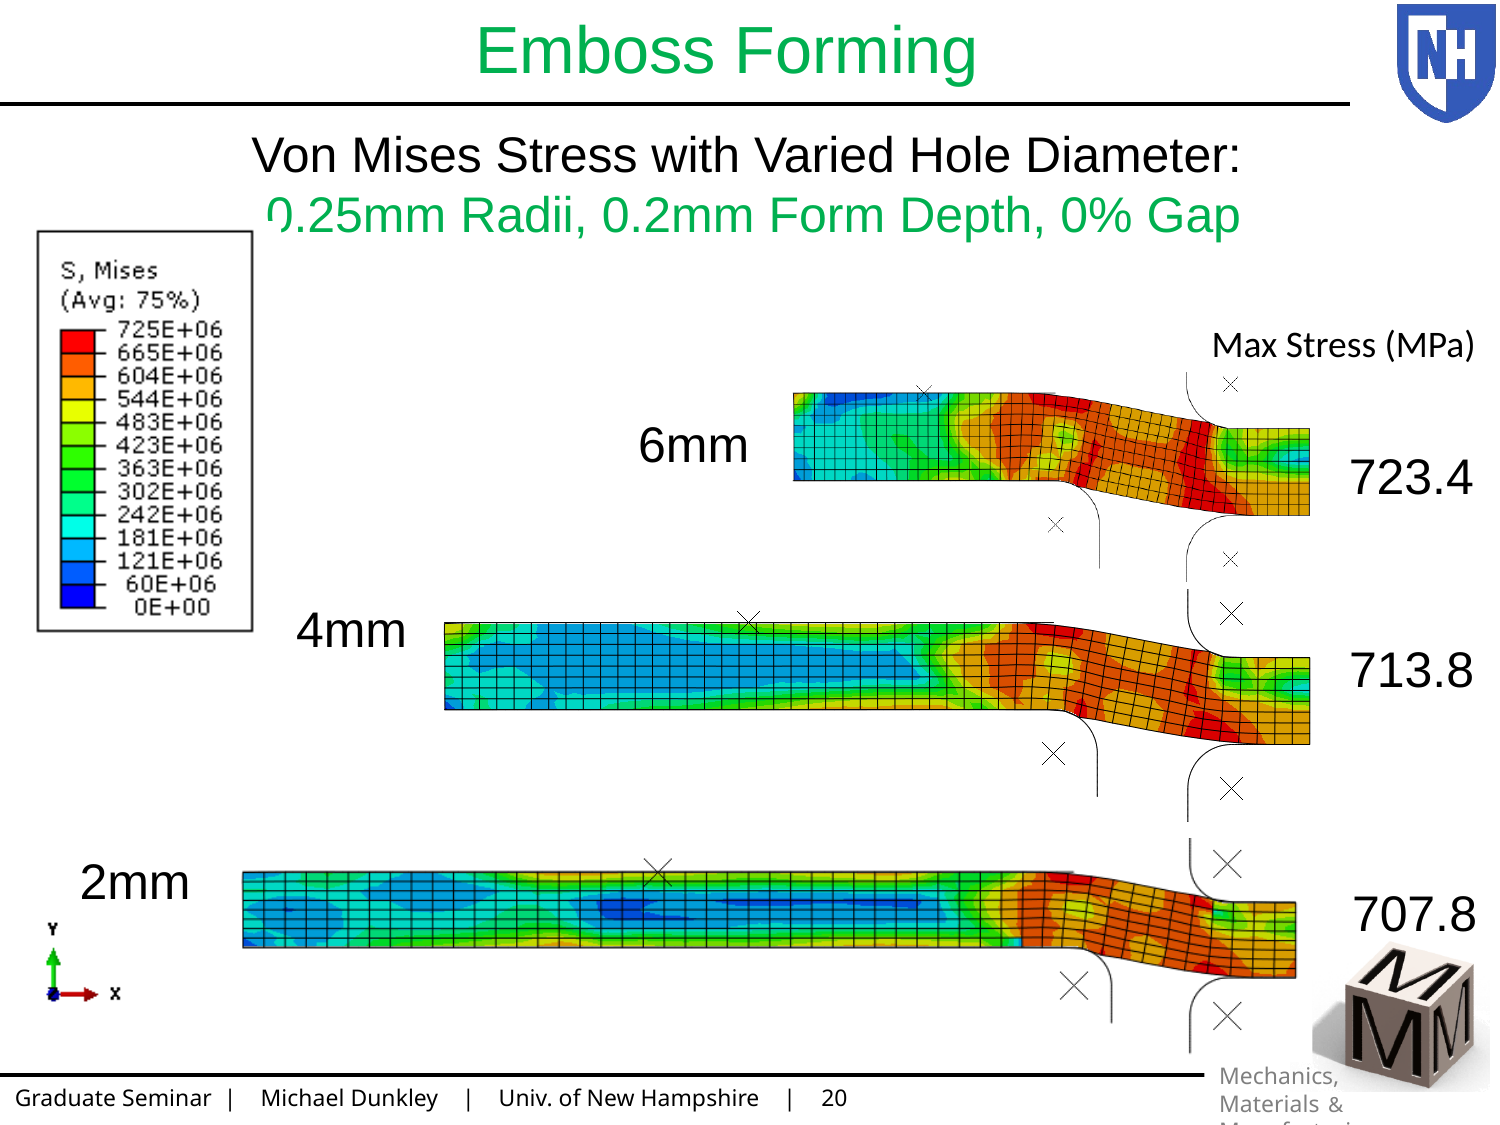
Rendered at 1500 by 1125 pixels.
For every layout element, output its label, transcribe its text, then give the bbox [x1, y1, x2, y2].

text_box Max Stress (MPa) [1196, 312, 1497, 373]
picture [788, 371, 1316, 582]
text_box 707.8 [1337, 874, 1500, 950]
text_box 723.4 [1334, 437, 1497, 513]
text_box 2mm [64, 842, 222, 917]
picture [32, 221, 282, 650]
picture [27, 912, 137, 1019]
text_box 6mm [623, 405, 771, 480]
picture [1393, 0, 1499, 127]
picture [436, 589, 1316, 822]
text_box 4mm [281, 589, 435, 665]
picture [227, 838, 1490, 1092]
text_box Von Mises Stress with Varied Hole Diameter: 0.25mm Radii, 0.2mm Form Depth, 0% Gap [32, 115, 1475, 251]
text_box 713.8 [1334, 630, 1500, 706]
title Emboss Forming [89, 0, 1365, 115]
